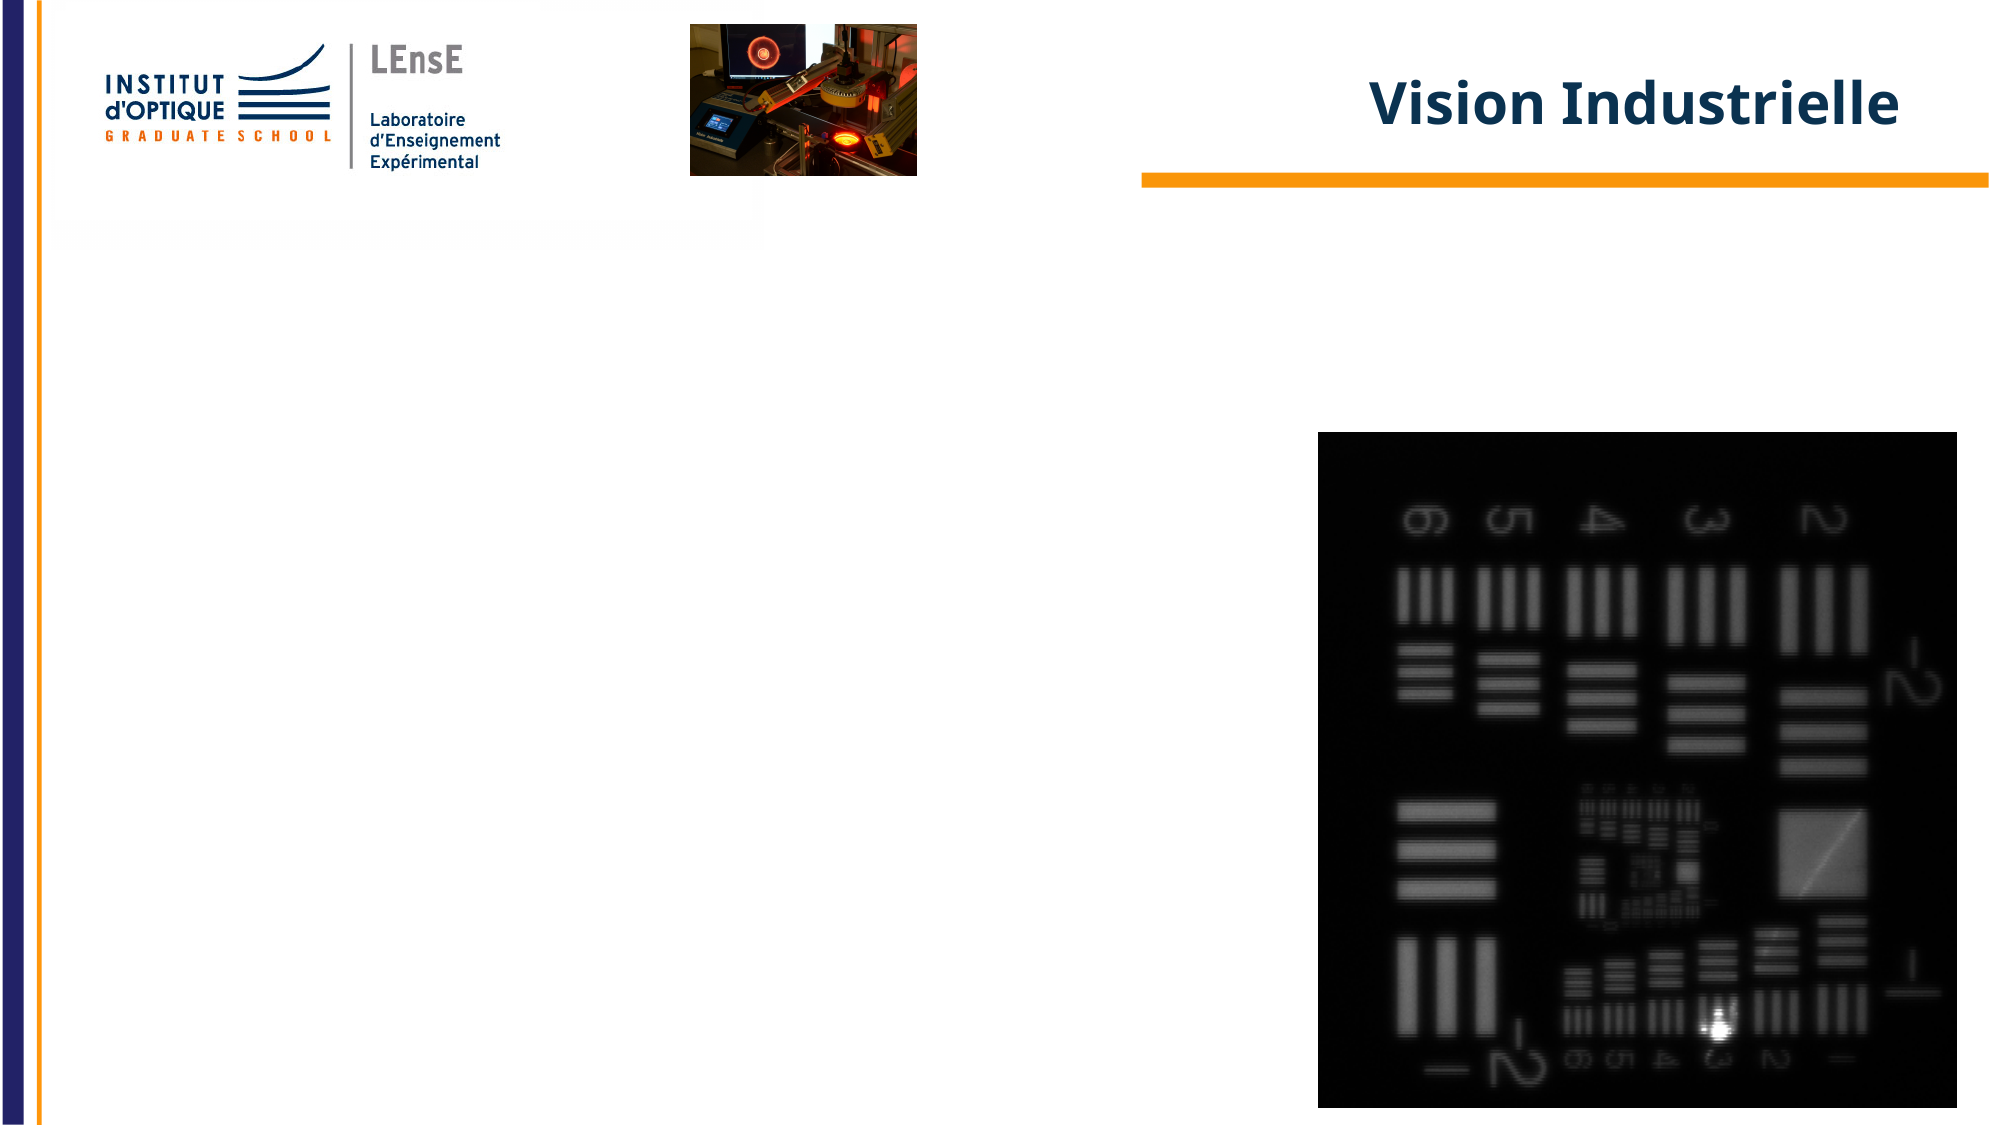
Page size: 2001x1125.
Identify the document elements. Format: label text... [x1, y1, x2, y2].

text_box [55, 11, 752, 220]
picture [1318, 432, 1957, 1108]
picture [51, 0, 917, 250]
title Vision Industrielle [922, 45, 1916, 158]
text_box [1141, 172, 1989, 188]
